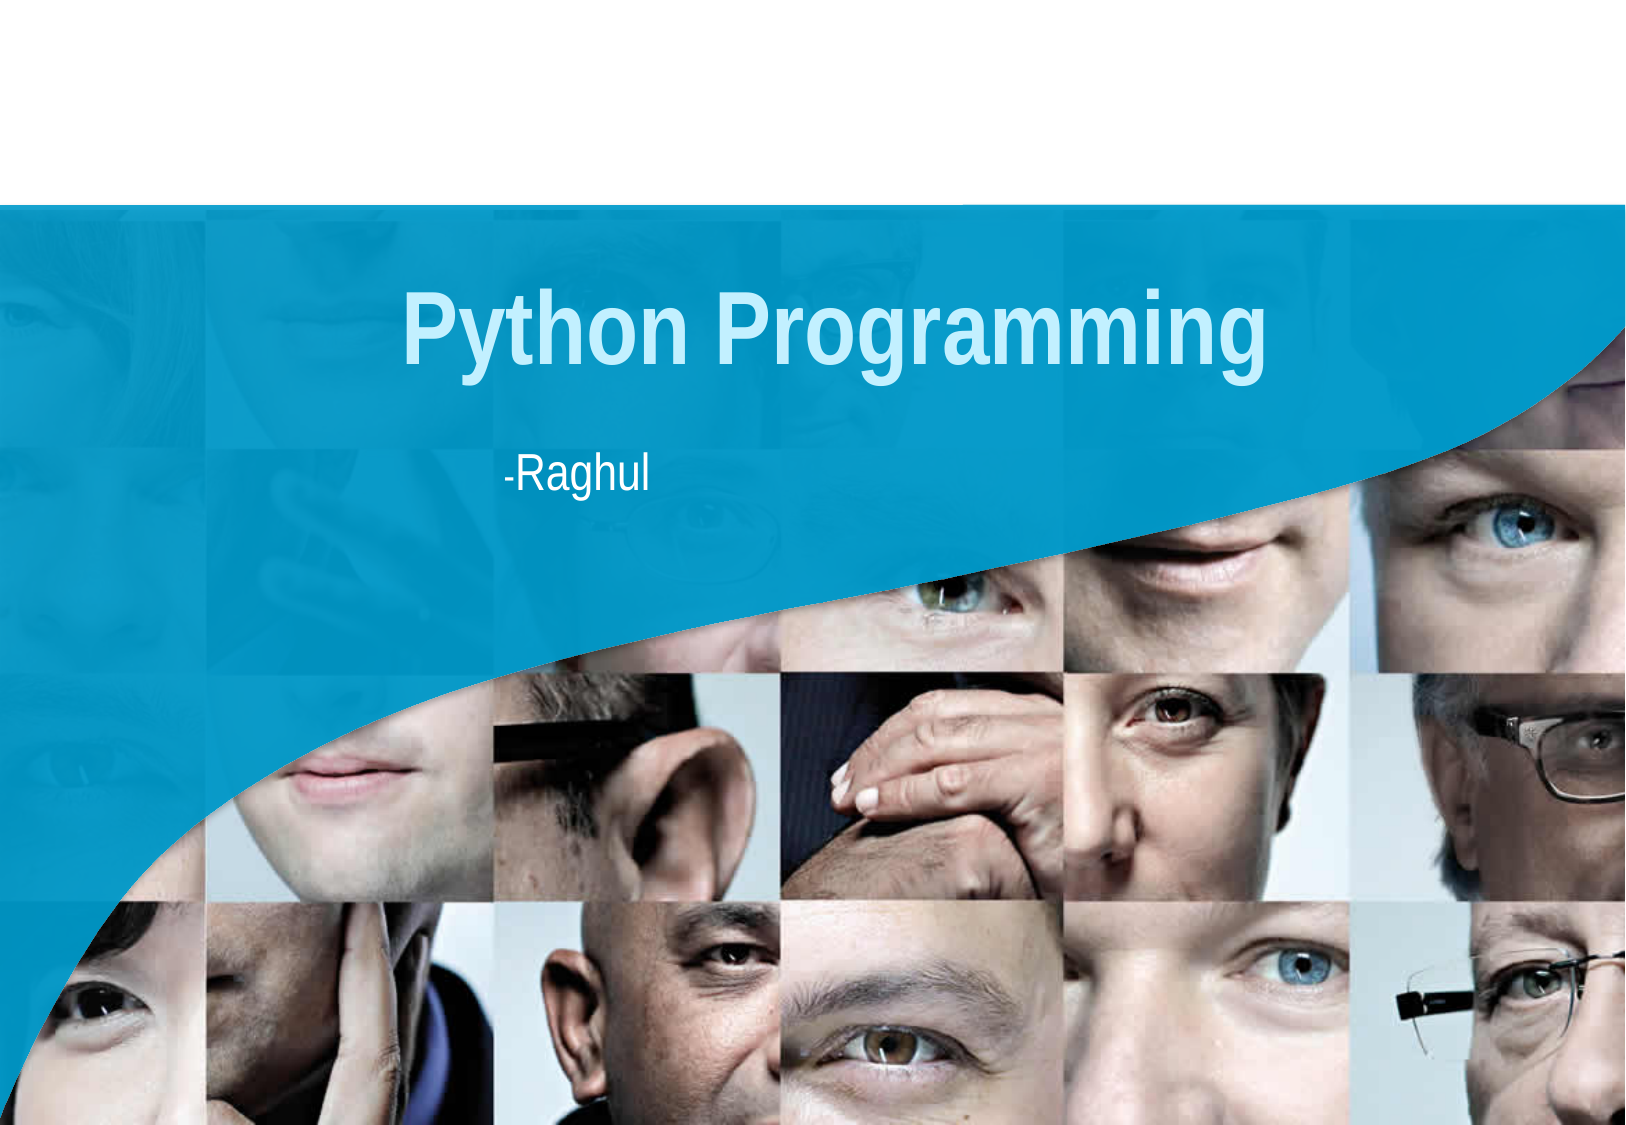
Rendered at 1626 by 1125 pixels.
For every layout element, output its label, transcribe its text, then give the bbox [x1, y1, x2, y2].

subtitle -Raghul [0, 452, 1439, 693]
picture [0, 452, 1625, 1125]
title Python Programming [0, 203, 1625, 452]
